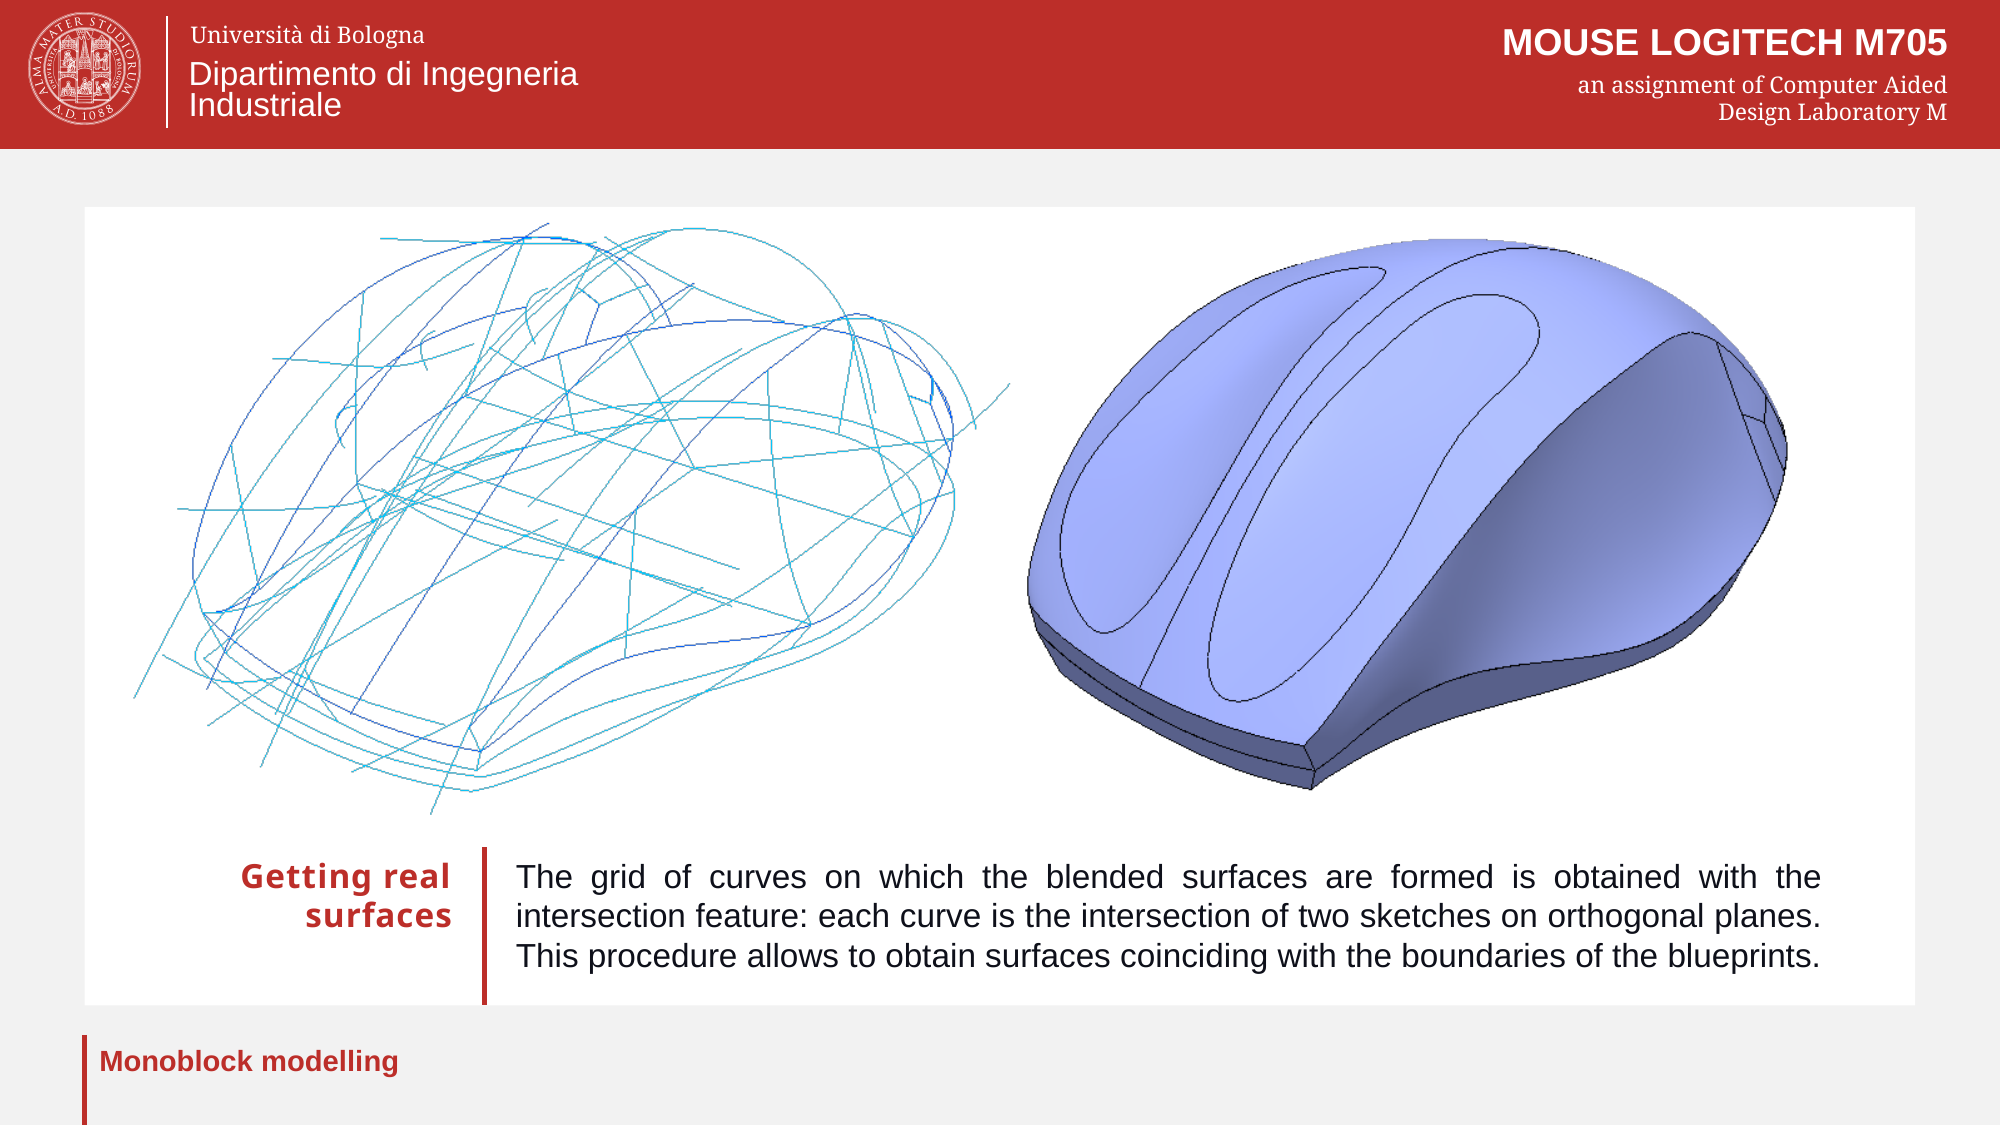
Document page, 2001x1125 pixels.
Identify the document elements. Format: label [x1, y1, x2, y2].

picture [111, 143, 1839, 848]
picture [28, 12, 141, 125]
text_box [173, 12, 631, 132]
text_box [0, 0, 2000, 150]
text_box [84, 1034, 573, 1125]
text_box [84, 206, 1916, 1006]
text_box [1383, 10, 1963, 134]
